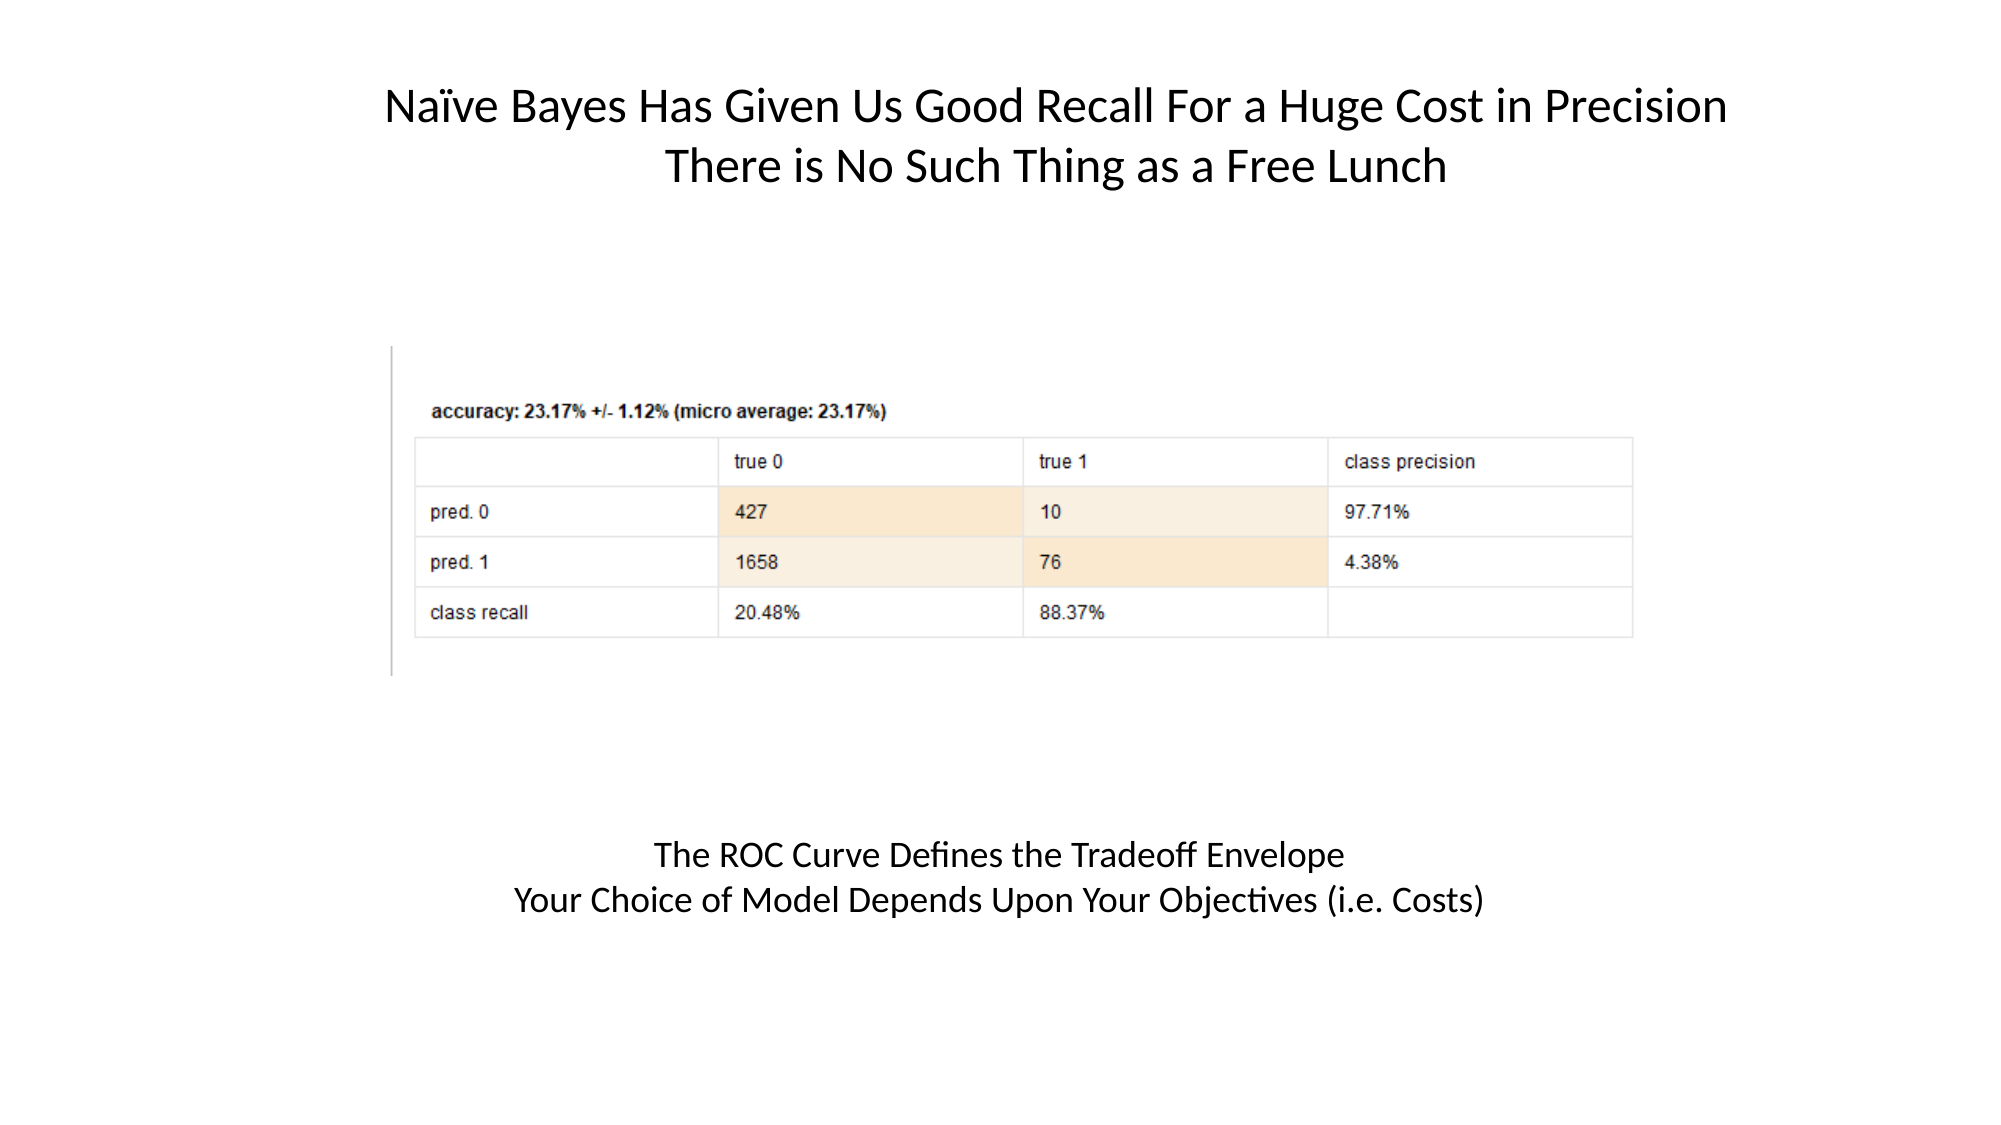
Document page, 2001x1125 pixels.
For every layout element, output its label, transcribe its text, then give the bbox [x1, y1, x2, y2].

picture [387, 346, 1637, 676]
text_box Naïve Bayes Has Given Us Good Recall For a Huge Cost in Precision There is No Such Thing as a Free Lunch [239, 65, 1874, 200]
text_box The ROC Curve Defines the Tradeoff Envelope Your Choice of Model Depends Upon Your Objectives (i.e. Costs) [170, 822, 1830, 927]
